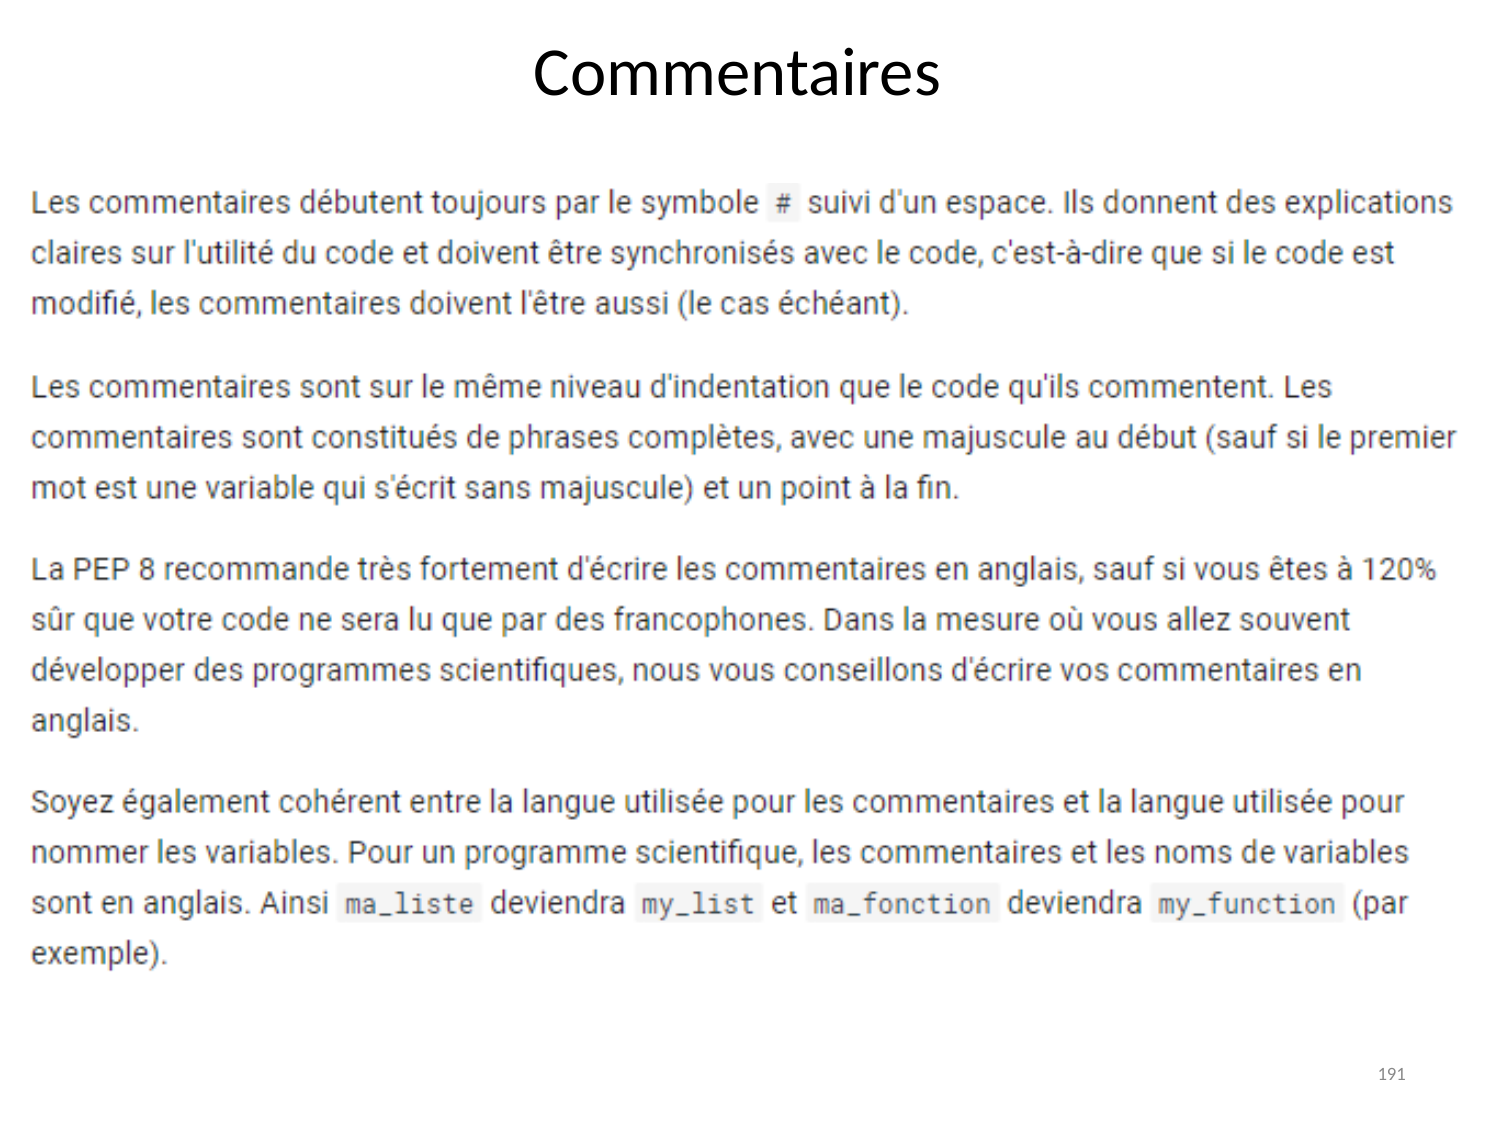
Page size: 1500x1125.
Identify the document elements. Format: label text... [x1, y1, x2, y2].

title Commentaires [0, 0, 1475, 146]
text_box 191 [1083, 1042, 1421, 1103]
picture [27, 183, 1473, 981]
